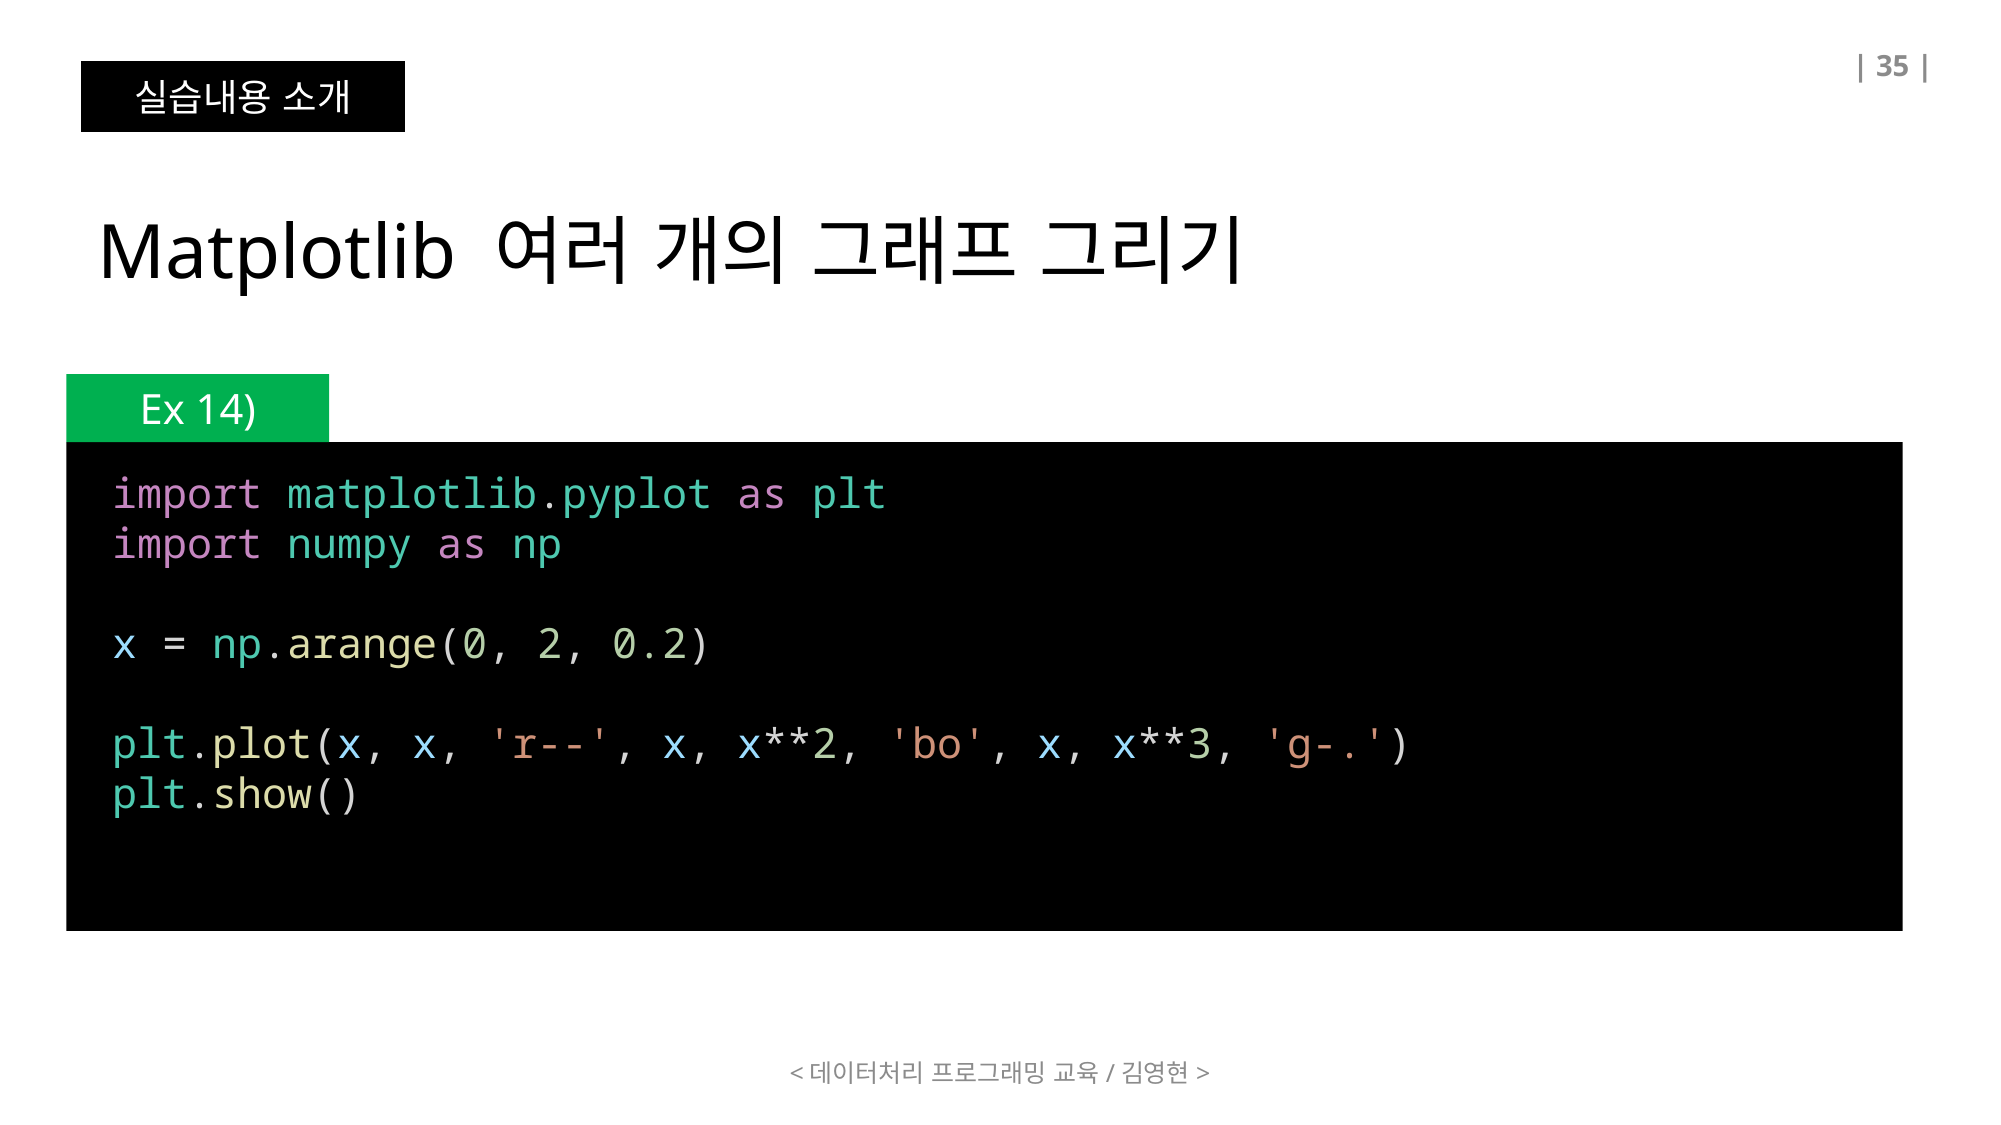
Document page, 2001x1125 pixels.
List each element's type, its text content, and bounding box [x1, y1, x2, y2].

footer <데이터처리 프로그래밍 교육/김영현> [662, 1042, 1338, 1103]
slide_number | 35 | [1497, 37, 1948, 98]
text_box import matplotlib.pyplot as plt import numpy as np x = np.arange(0, 2, 0.2) plt.plot(x, x, 'r--', x, x**2, 'bo', x, x**3, 'g-.') plt.show() [97, 459, 1903, 825]
text_box [65, 441, 1904, 932]
text_box Ex 14) [66, 374, 330, 443]
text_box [81, 61, 1543, 302]
